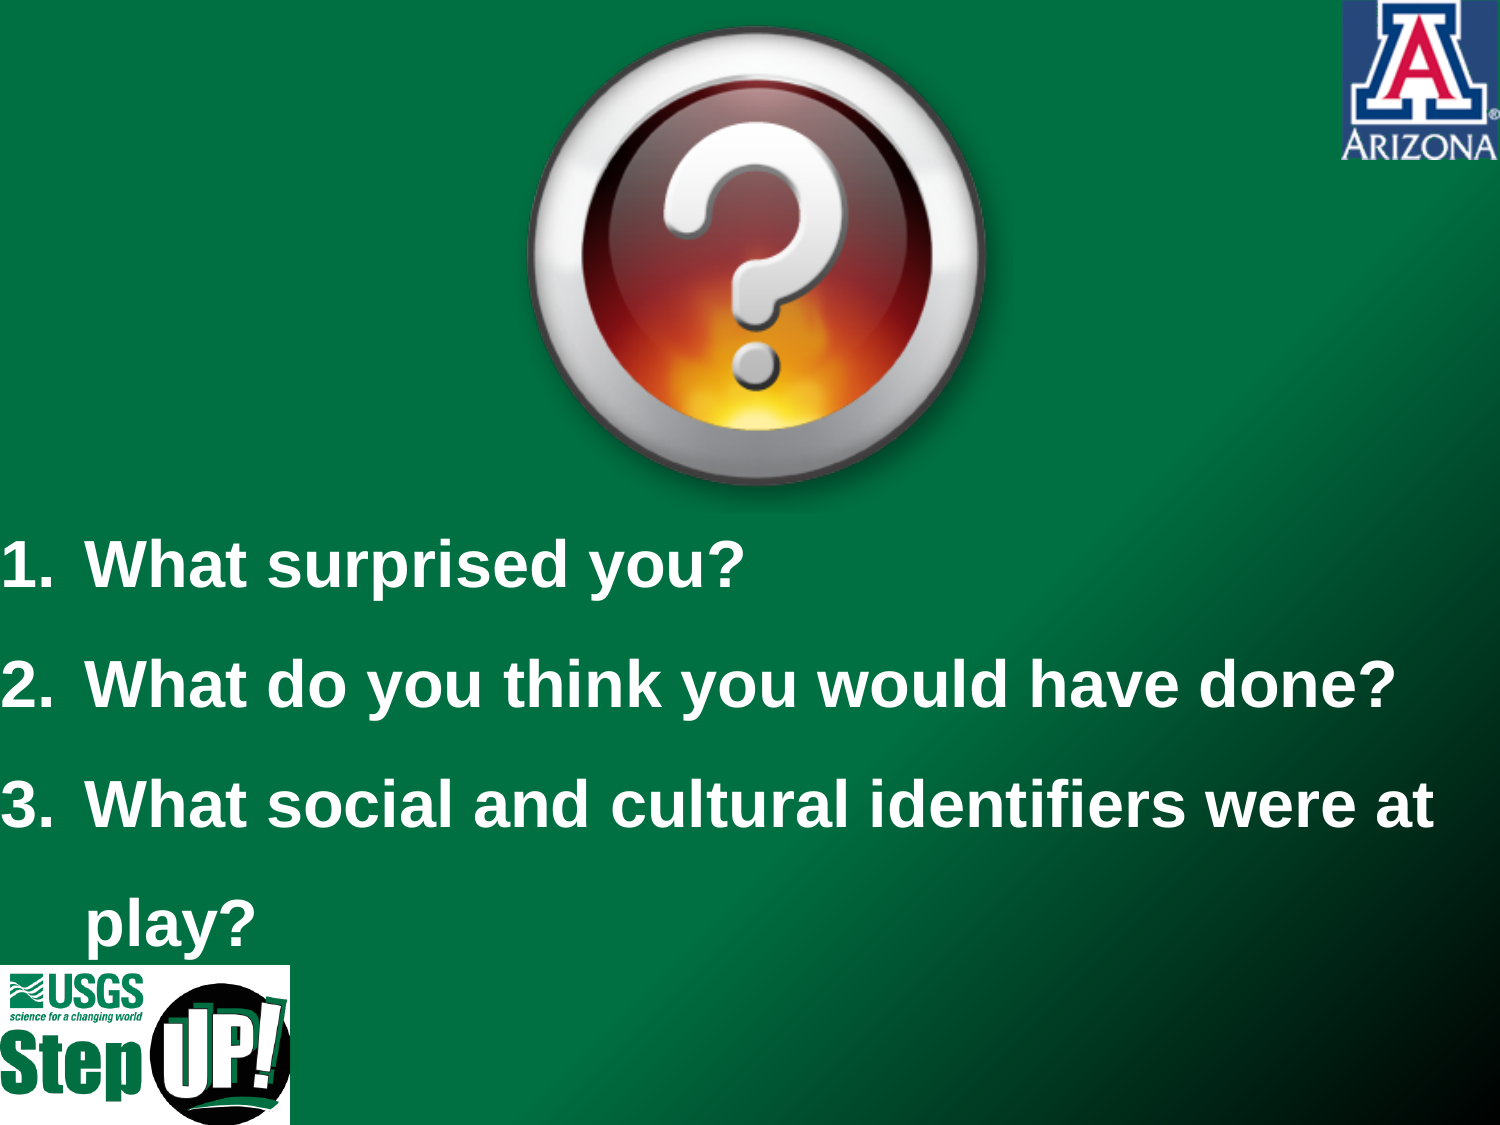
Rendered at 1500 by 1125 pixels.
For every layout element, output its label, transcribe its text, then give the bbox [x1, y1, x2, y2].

picture [1341, 0, 1500, 161]
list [499, 0, 1013, 513]
picture [0, 964, 291, 1125]
text_box What surprised you? What do you think you would have done? What social and cultural identifiers were at play? [0, 475, 1500, 965]
